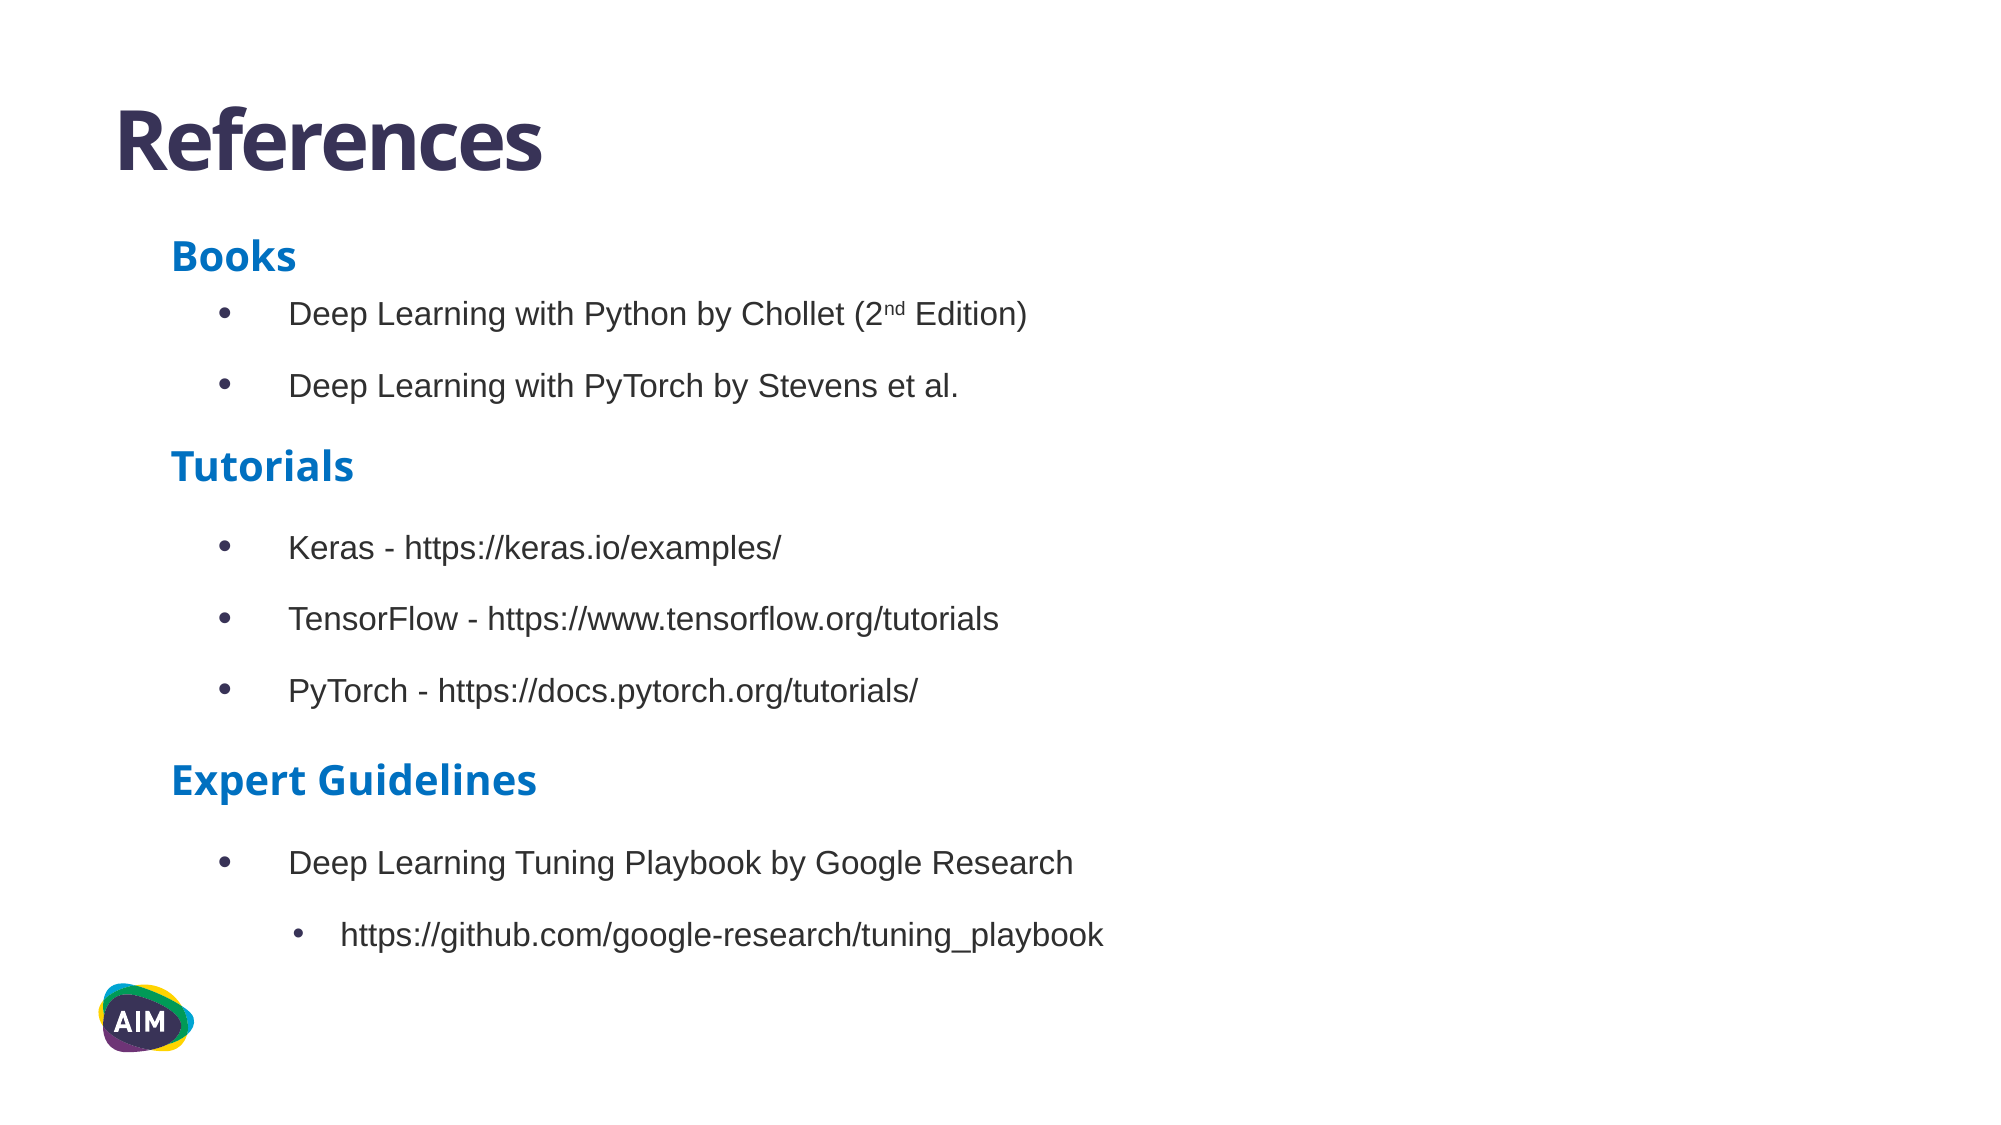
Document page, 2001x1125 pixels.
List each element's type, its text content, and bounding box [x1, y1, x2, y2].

text_box Books [170, 219, 1871, 297]
text_box Expert Guidelines [170, 743, 1871, 821]
text_box Deep Learning Tuning Playbook by Google Research https://github.com/google-research/tuning_playbook [170, 833, 1807, 992]
text_box Keras - https://keras.io/examples/ TensorFlow - https://www.tensorflow.org/tutorials PyTorch - https://docs.pytorch.org/tutorials/ [170, 518, 1830, 743]
text_box Tutorials [170, 429, 1871, 507]
title References [114, 38, 1886, 244]
list Deep Learning with Python by Chollet (2nd Edition) Deep Learning with PyTorch by Stevens et al. [170, 284, 1830, 425]
